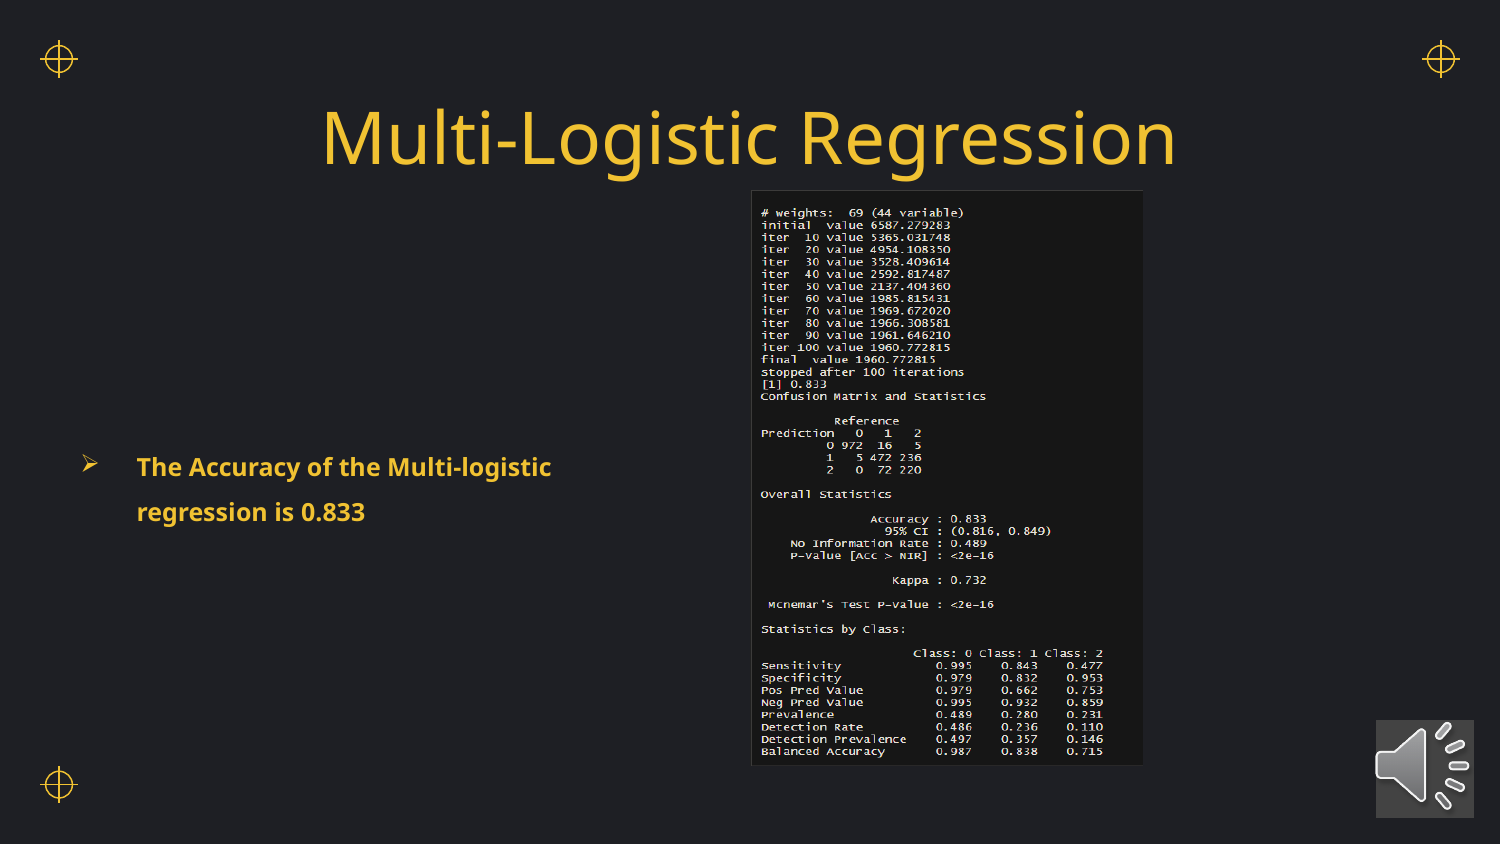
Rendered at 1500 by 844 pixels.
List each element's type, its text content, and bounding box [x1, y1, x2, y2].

picture [1374, 718, 1476, 819]
title Multi-Logistic Regression [118, 88, 1382, 183]
picture [749, 190, 1143, 766]
text_box The Accuracy of the Multi-logistic regression is 0.833 [46, 421, 651, 740]
